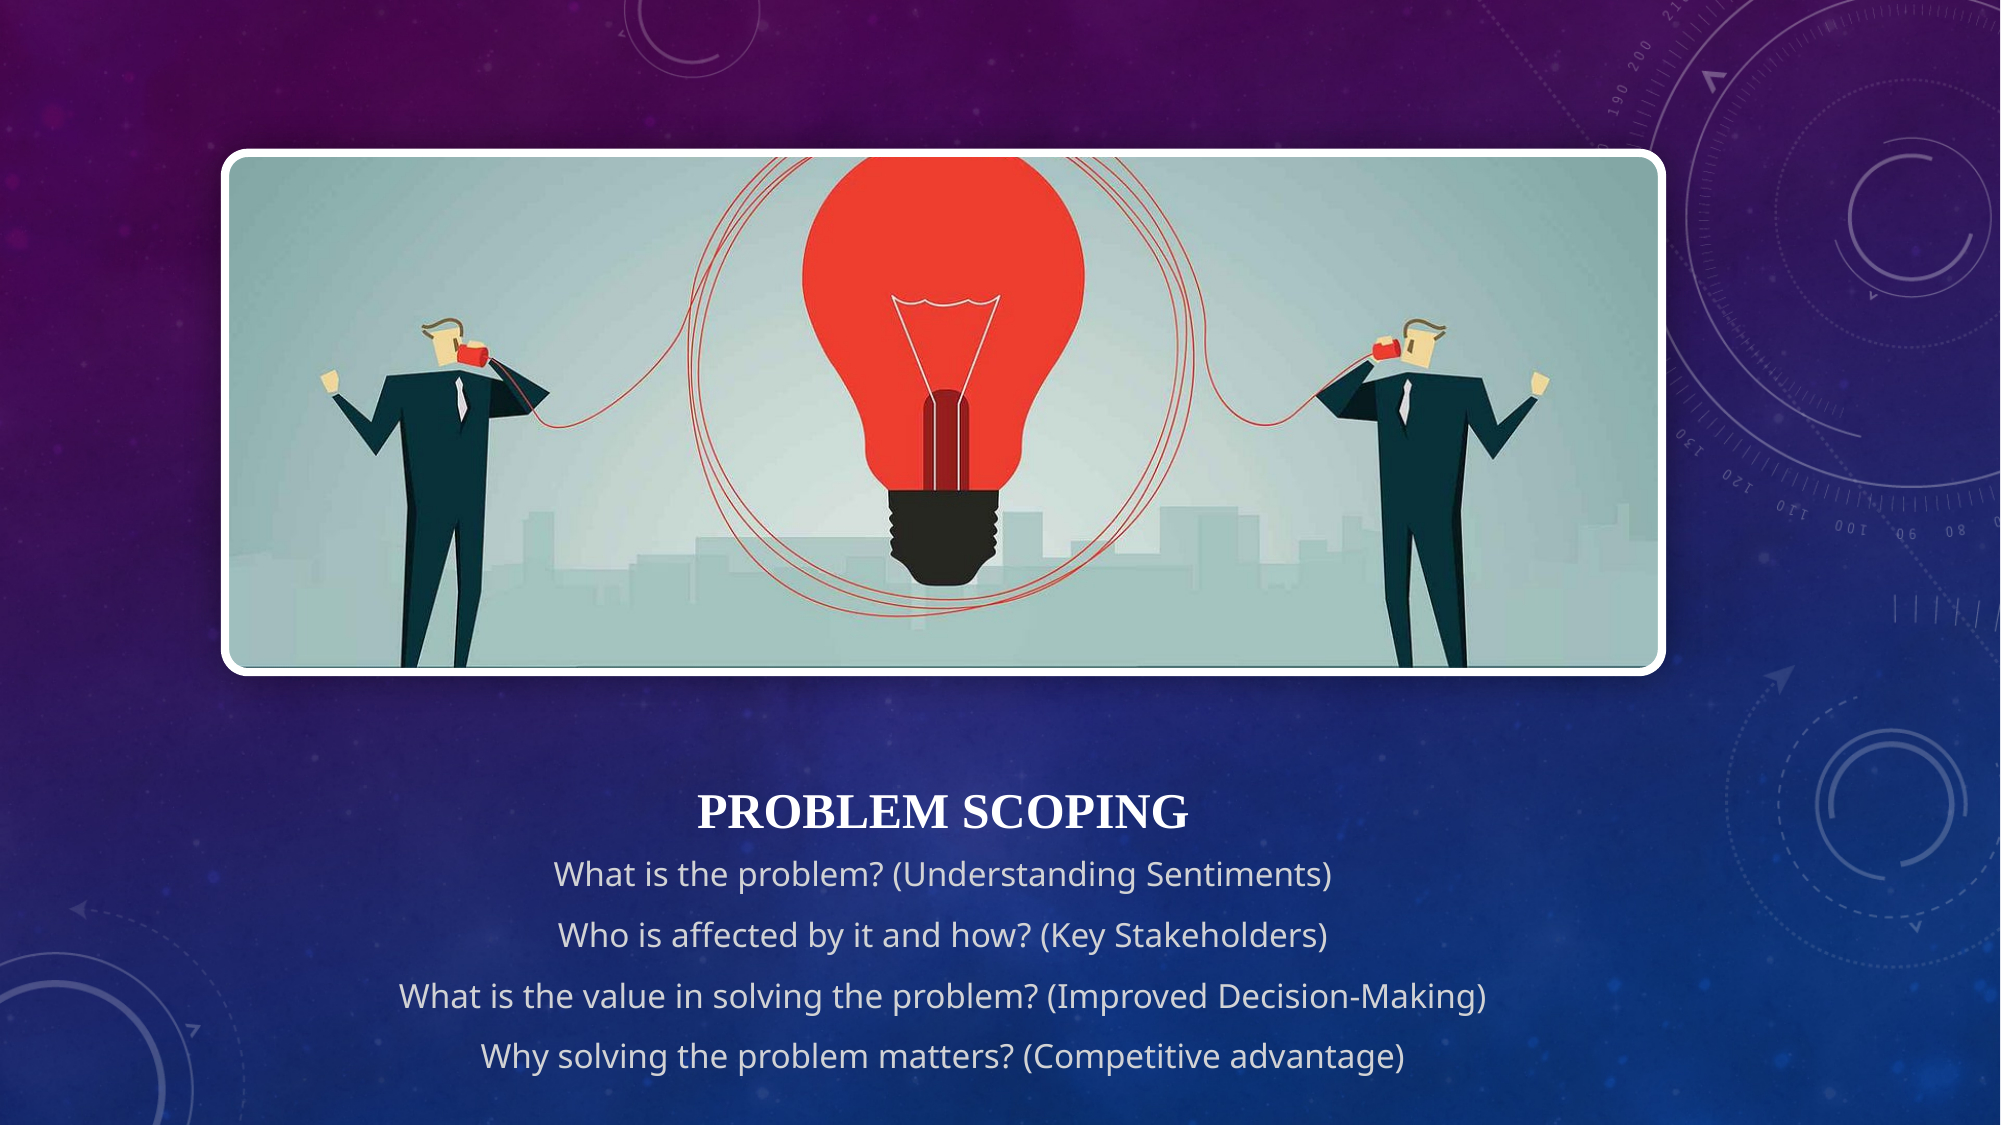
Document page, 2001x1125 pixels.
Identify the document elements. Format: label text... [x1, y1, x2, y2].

title Problem Scoping [112, 752, 1775, 845]
list What is the problem? (Understanding Sentiments) Who is affected by it and how? (Key Stakeholders) What is the value in solving the problem? (Improved Decision-Making) Why solving the problem matters? (Competitive advantage) [112, 845, 1775, 993]
picture [0, 0, 2001, 1125]
